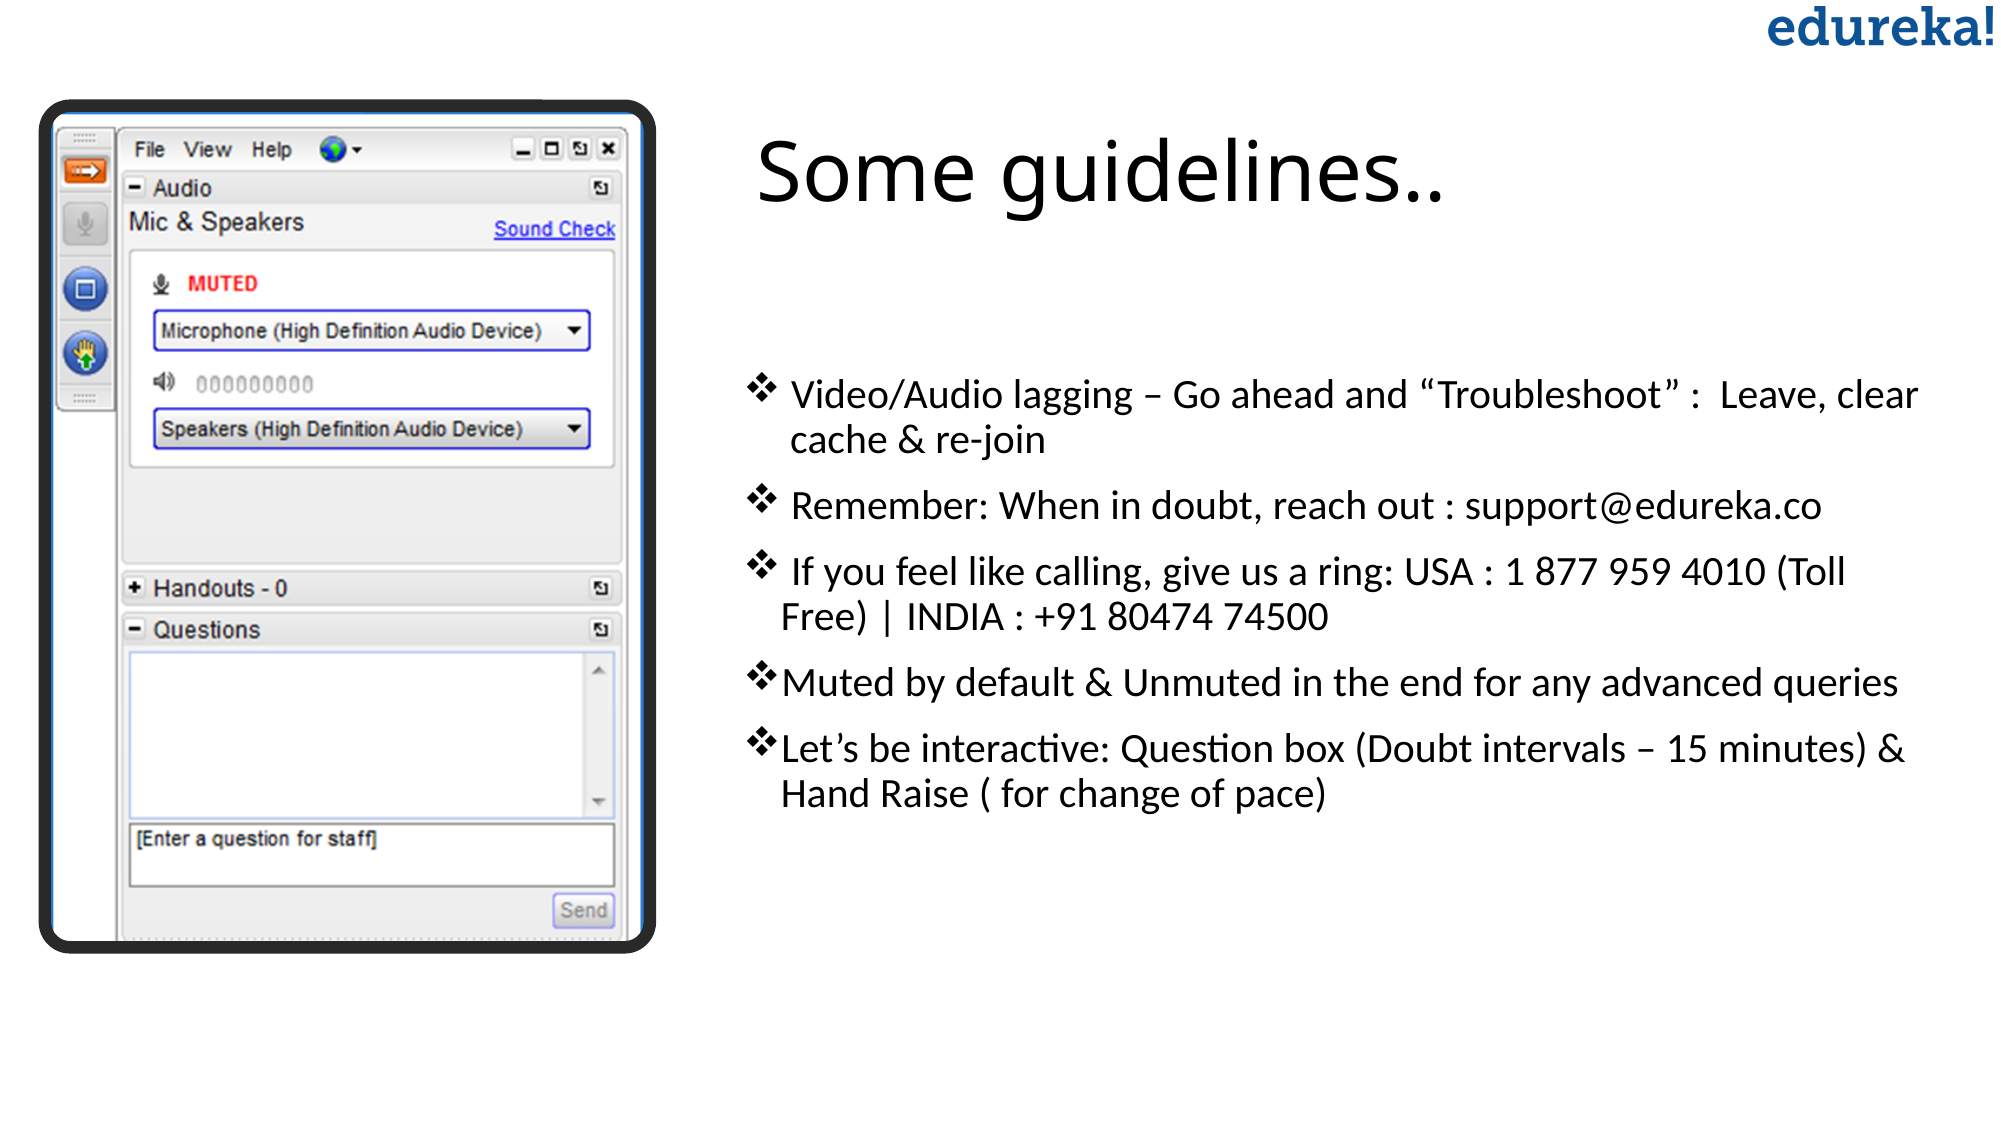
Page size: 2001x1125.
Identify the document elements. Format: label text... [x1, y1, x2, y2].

list Video/Audio lagging – Go ahead and “Troubleshoot” : Leave, clear cache & re-join Remember: When in doubt, reach out : support@edureka.co If you feel like calling, give us a ring: USA : 1 877 959 4010 (Toll Free) | INDIA : +91 80474 74500 Muted by default & Unmuted in the end for any advanced queries Let’s be interactive: Question box (Doubt intervals – 15 minutes) & Hand Raise ( for change of pace) [728, 293, 1939, 870]
title Some guidelines.. [741, 55, 1583, 293]
picture [44, 105, 650, 948]
picture [1768, 6, 1994, 46]
